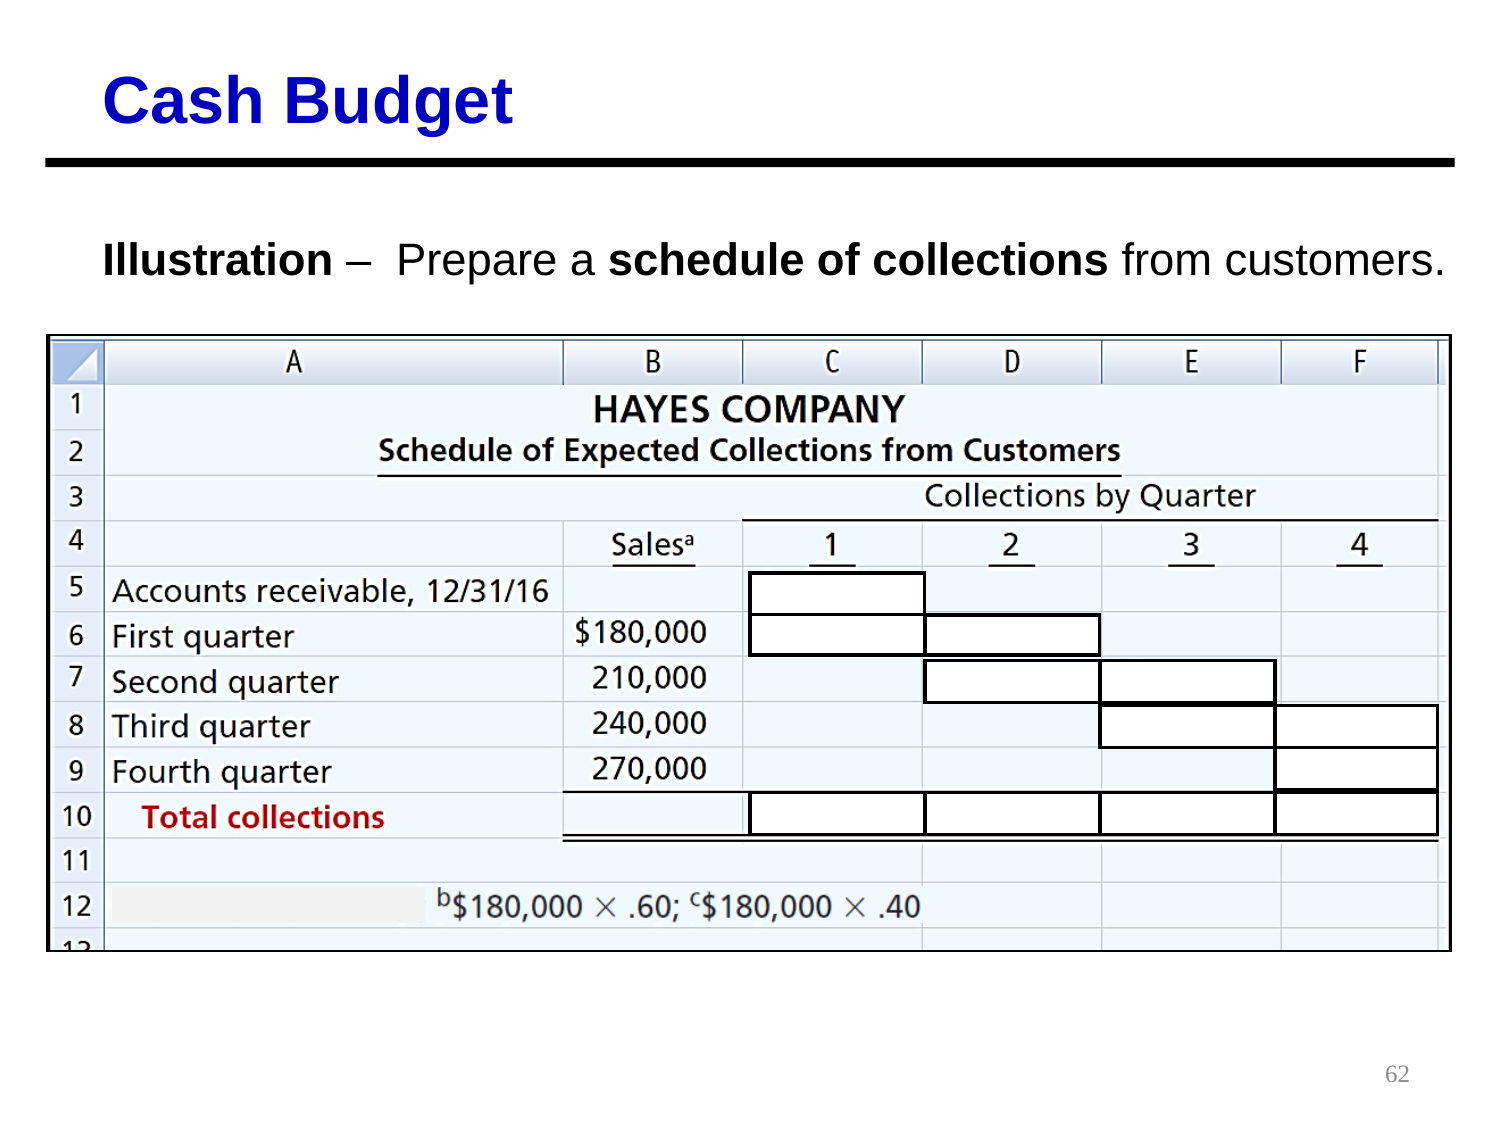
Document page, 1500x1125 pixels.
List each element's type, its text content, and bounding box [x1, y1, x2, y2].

text_box Cash Budget [87, 50, 1450, 142]
list Illustration – Prepare a schedule of collections from customers. [87, 212, 1463, 300]
slide_number 62 [1074, 1042, 1425, 1103]
picture [48, 335, 1451, 951]
